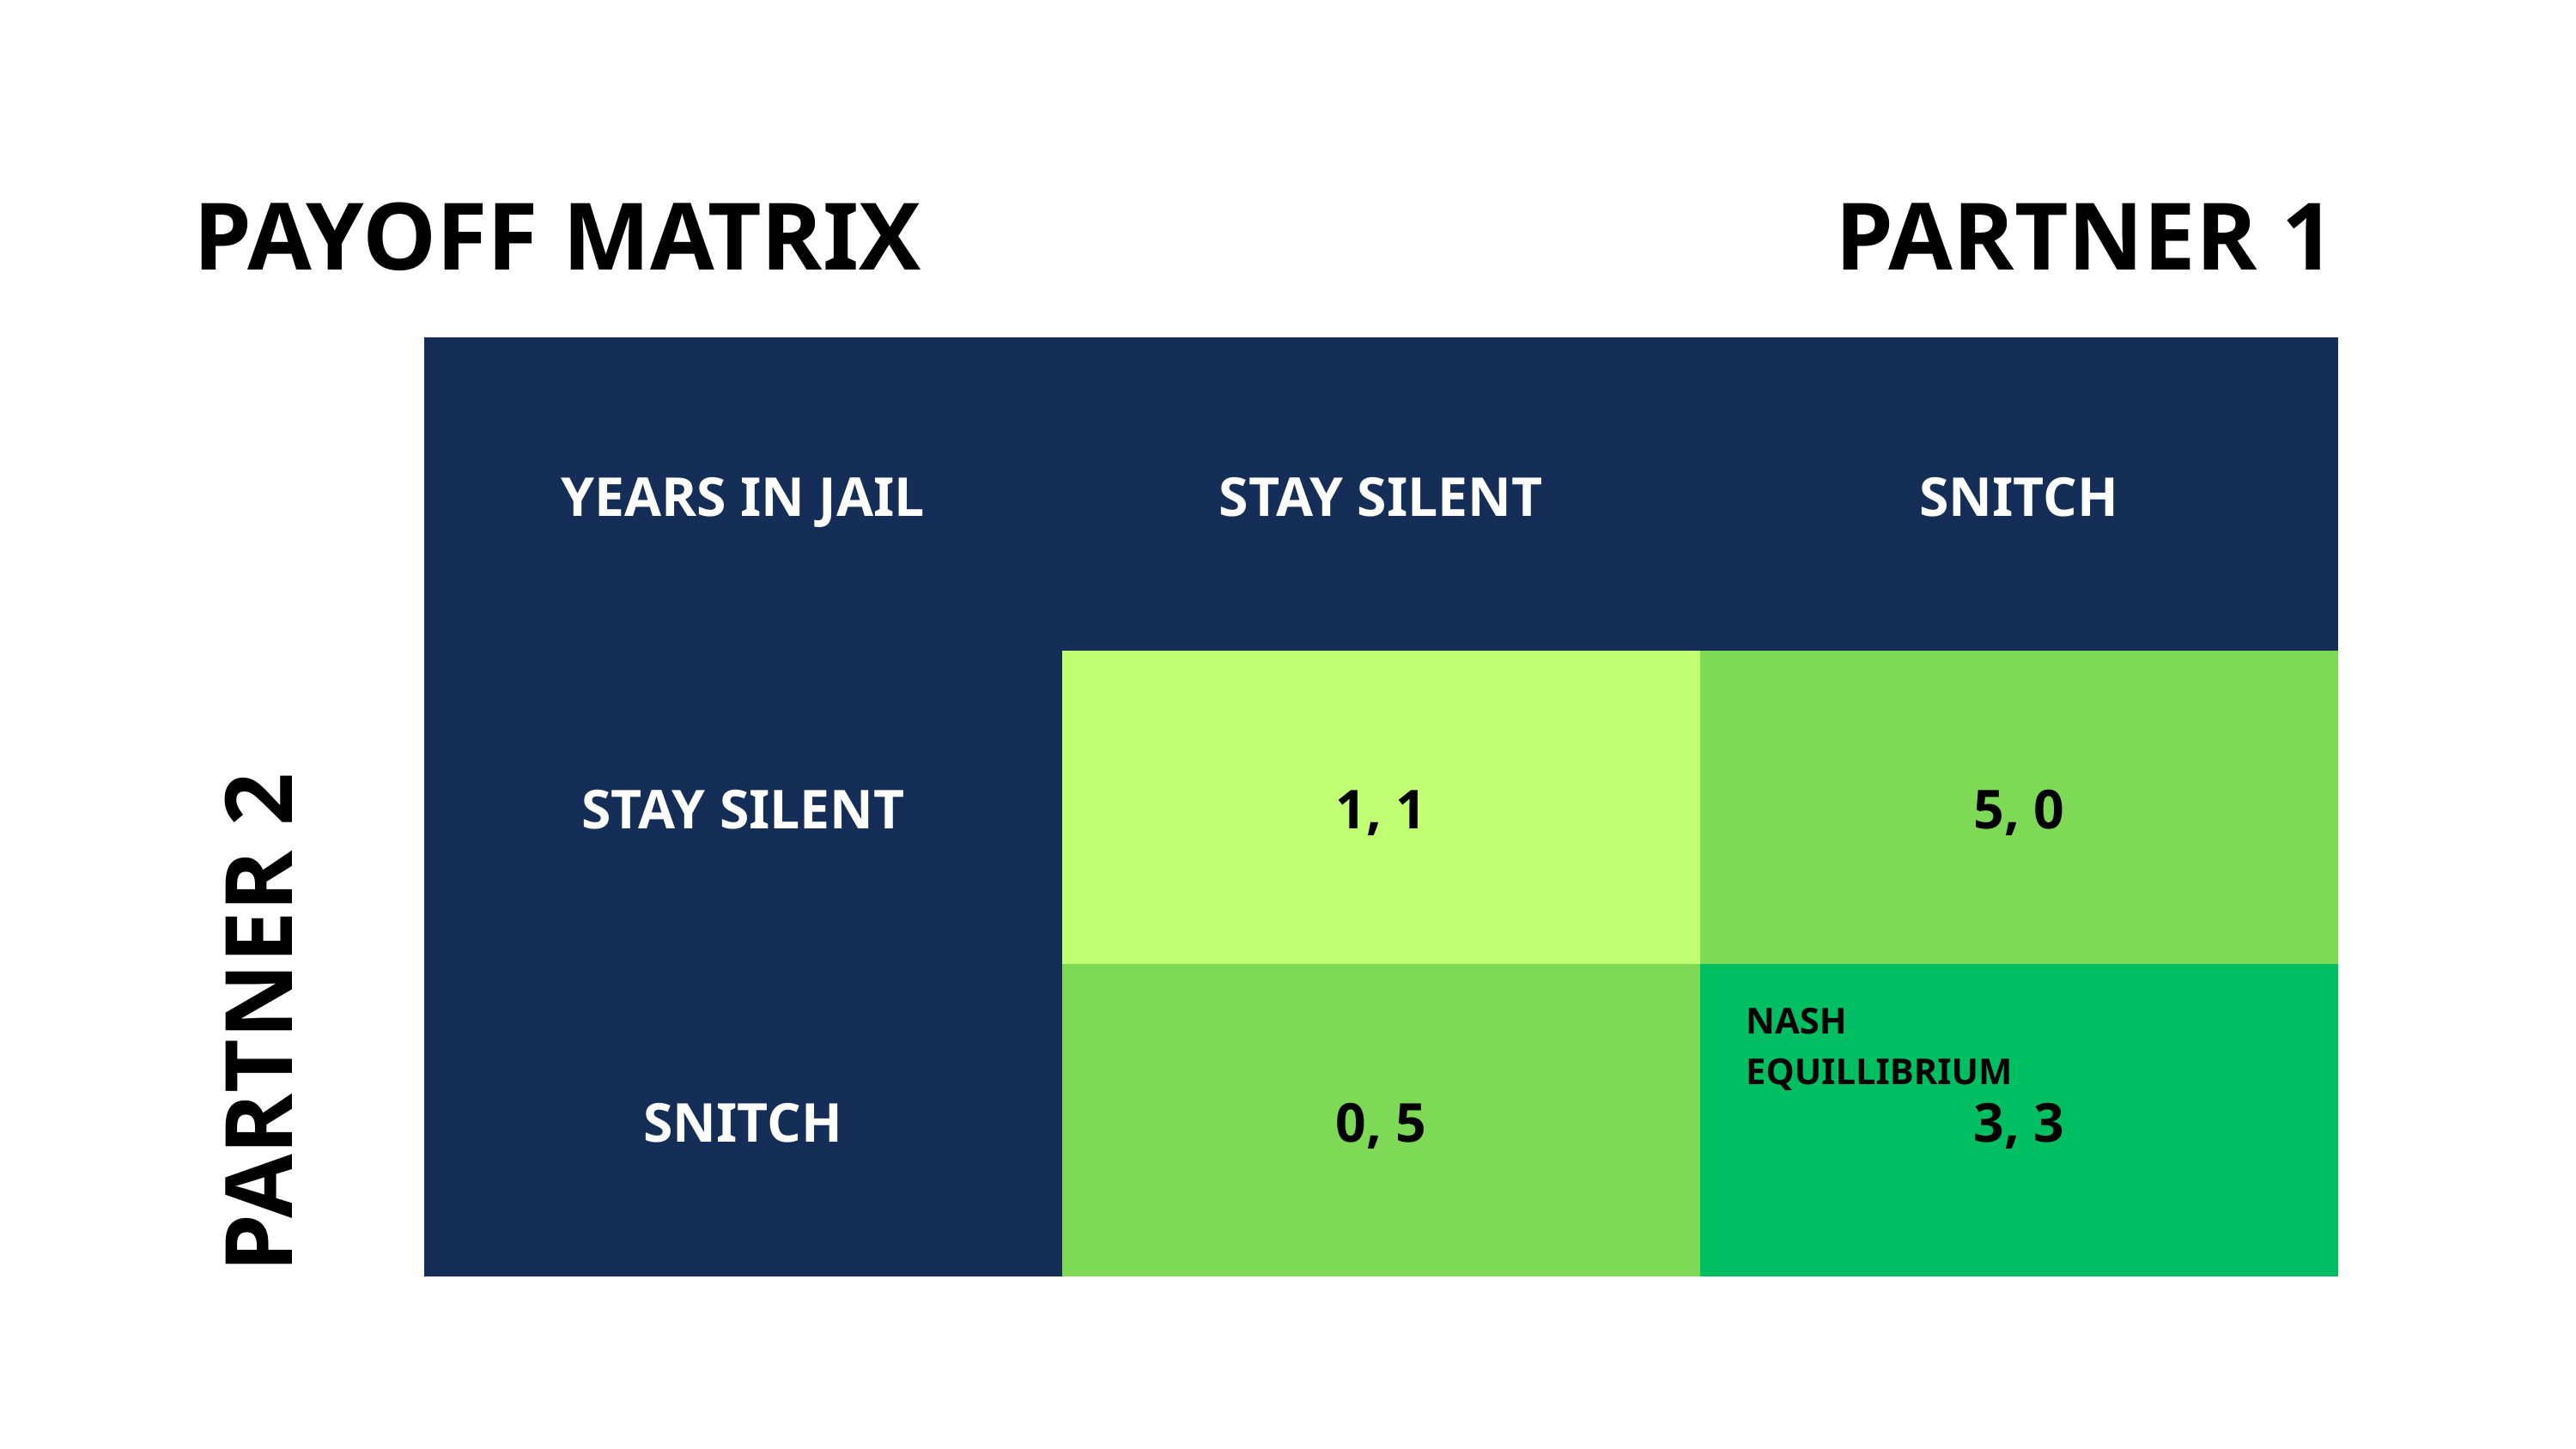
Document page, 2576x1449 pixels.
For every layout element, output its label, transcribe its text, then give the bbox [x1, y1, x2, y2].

table_cell 3, 3 [1700, 964, 2338, 1276]
text_box NASH EQUILLIBRIUM [1746, 991, 2576, 1092]
table_header SNITCH [1700, 337, 2338, 651]
table_cell 1, 1 [1062, 651, 1700, 964]
table_cell STAY SILENT [424, 651, 1062, 964]
table_cell 5, 0 [1700, 651, 2338, 964]
table_cell 0, 5 [1062, 964, 1700, 1276]
text_box PAYOFF MATRIX [193, 158, 1170, 289]
table_cell SNITCH [424, 964, 1062, 1276]
text_box PARTNER 1 [1832, 158, 2338, 289]
table_header YEARS IN JAIL [424, 337, 1062, 651]
text_box PARTNER 2 [180, 768, 311, 1277]
table_header STAY SILENT [1062, 337, 1700, 651]
